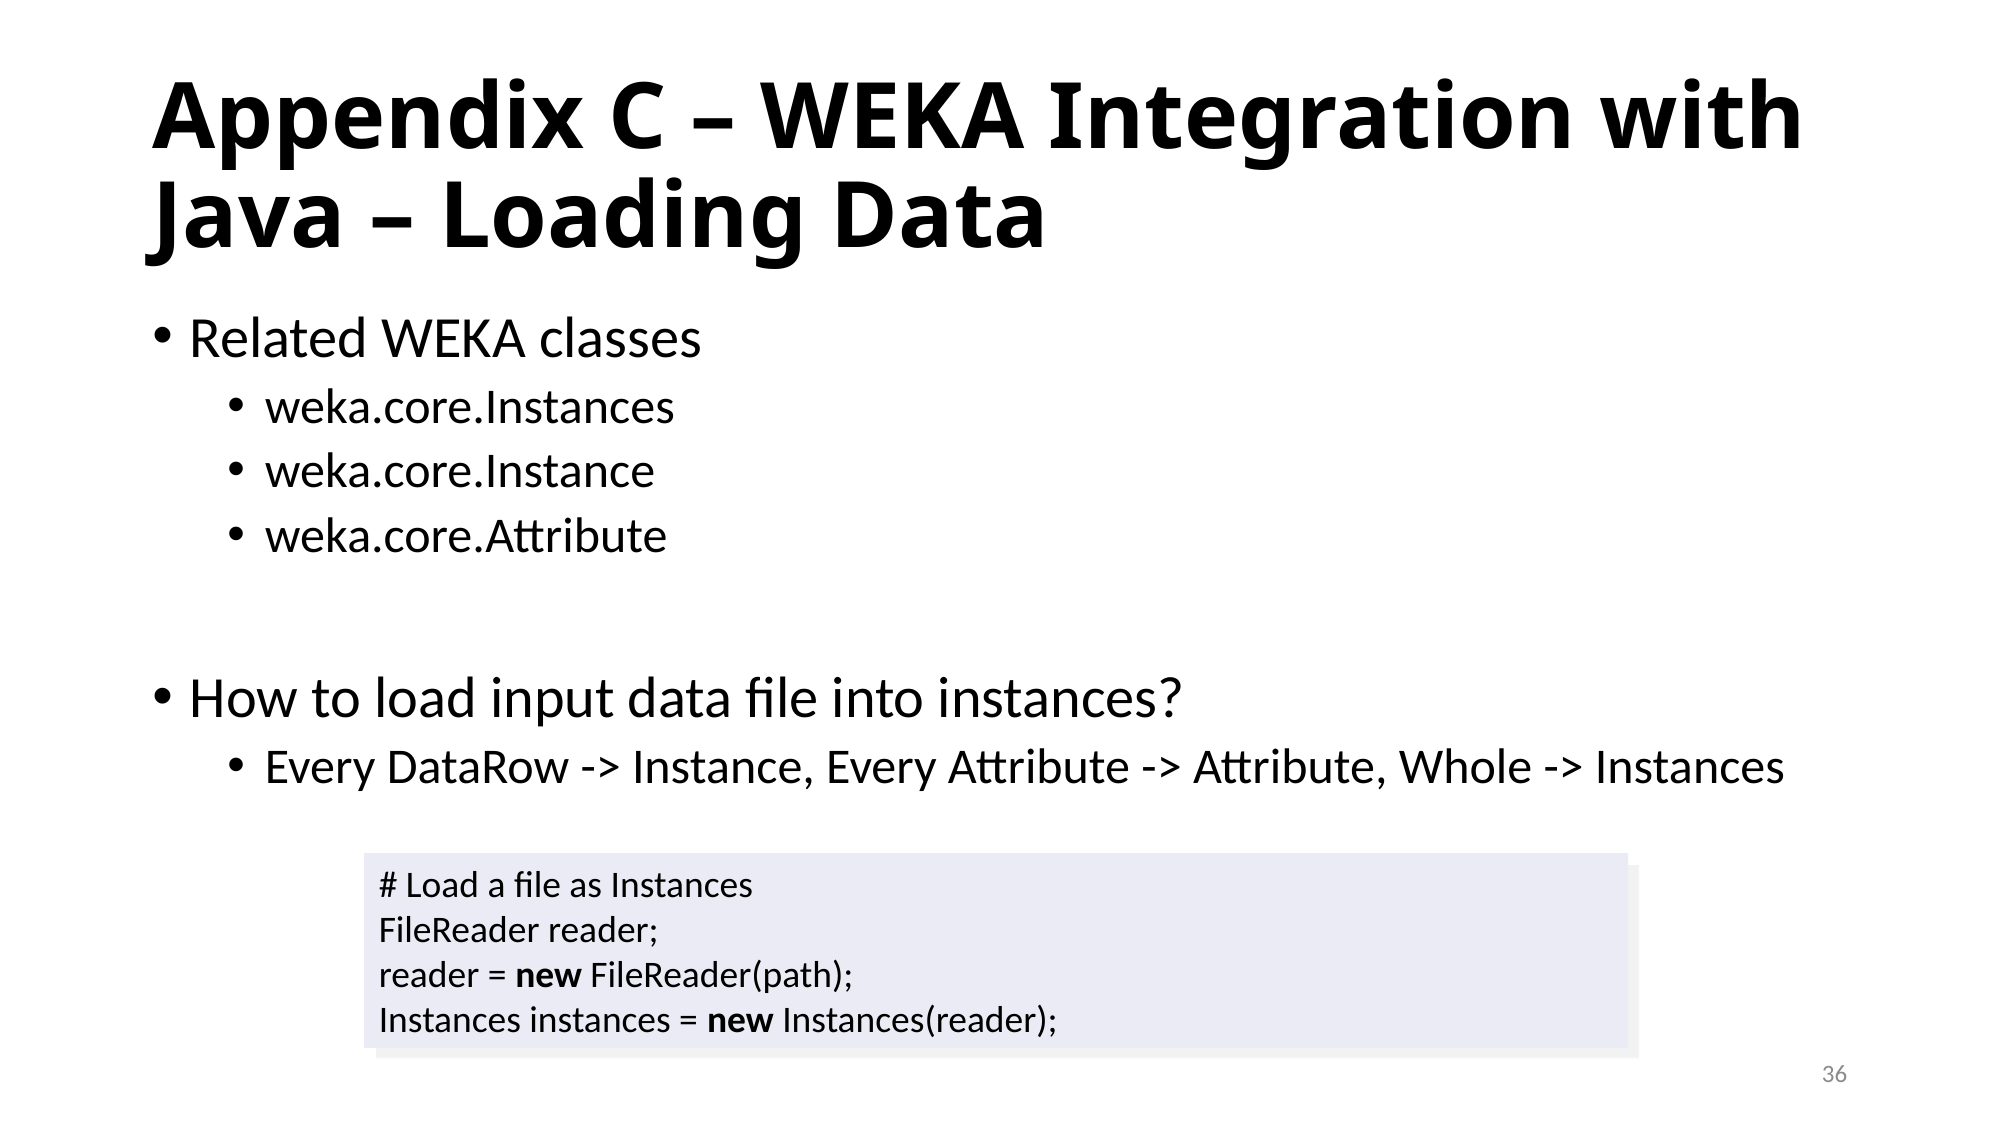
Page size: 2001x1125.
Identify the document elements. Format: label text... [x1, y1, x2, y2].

title Appendix C – WEKA Integration with Java – Loading Data [137, 59, 1863, 278]
slide_number 36 [1412, 1042, 1863, 1103]
text_box # Load a file as Instances FileReader reader; reader = new FileReader(path); Instances instances = new Instances(reader); [364, 853, 1629, 1048]
list Related WEKA classes weka.core.Instances weka.core.Instance weka.core.Attribute How to load input data file into instances? Every DataRow -> Instance, Every Attribute -> Attribute, Whole -> Instances [137, 299, 1863, 1014]
